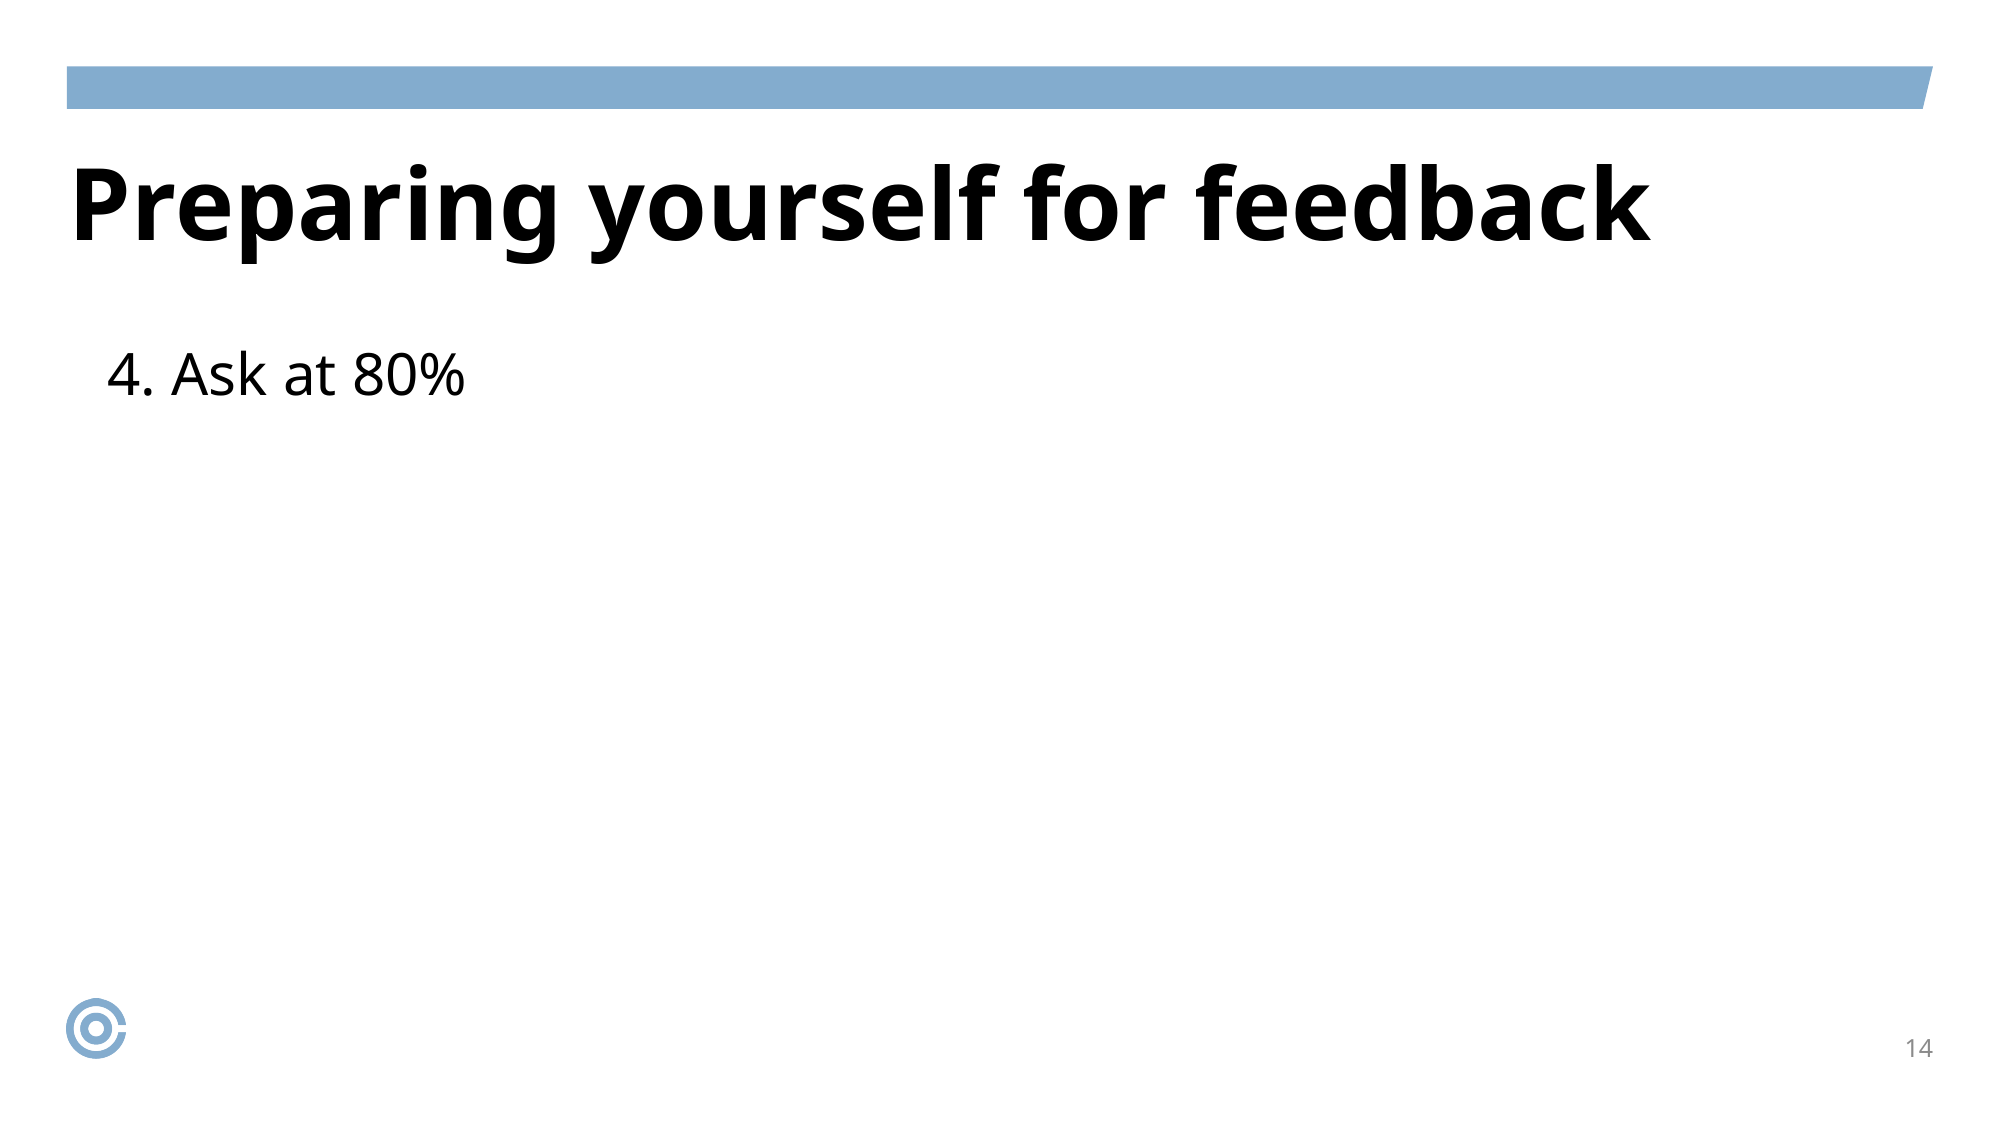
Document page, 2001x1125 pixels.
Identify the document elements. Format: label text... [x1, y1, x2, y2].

picture [66, 998, 126, 1059]
list 4. Ask at 80% [107, 336, 1806, 857]
slide_number 14 [1483, 1019, 1933, 1080]
title Preparing yourself for feedback [68, 153, 1768, 278]
